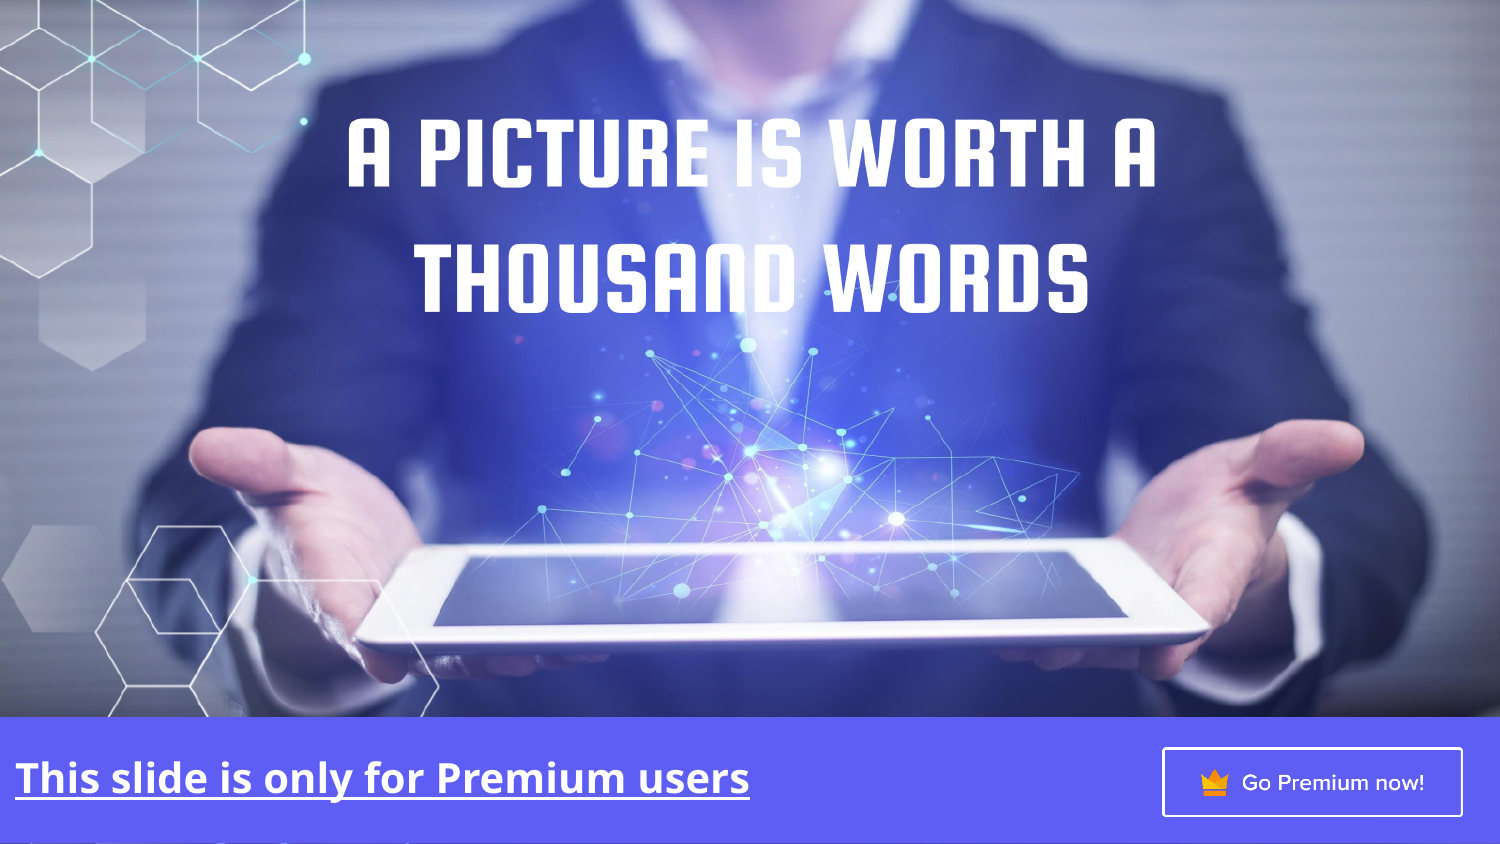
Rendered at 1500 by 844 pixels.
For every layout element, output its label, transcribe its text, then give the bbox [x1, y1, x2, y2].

picture [0, 0, 1500, 717]
text_box This slide is only for Premium users [0, 717, 1500, 844]
picture [1162, 747, 1463, 817]
